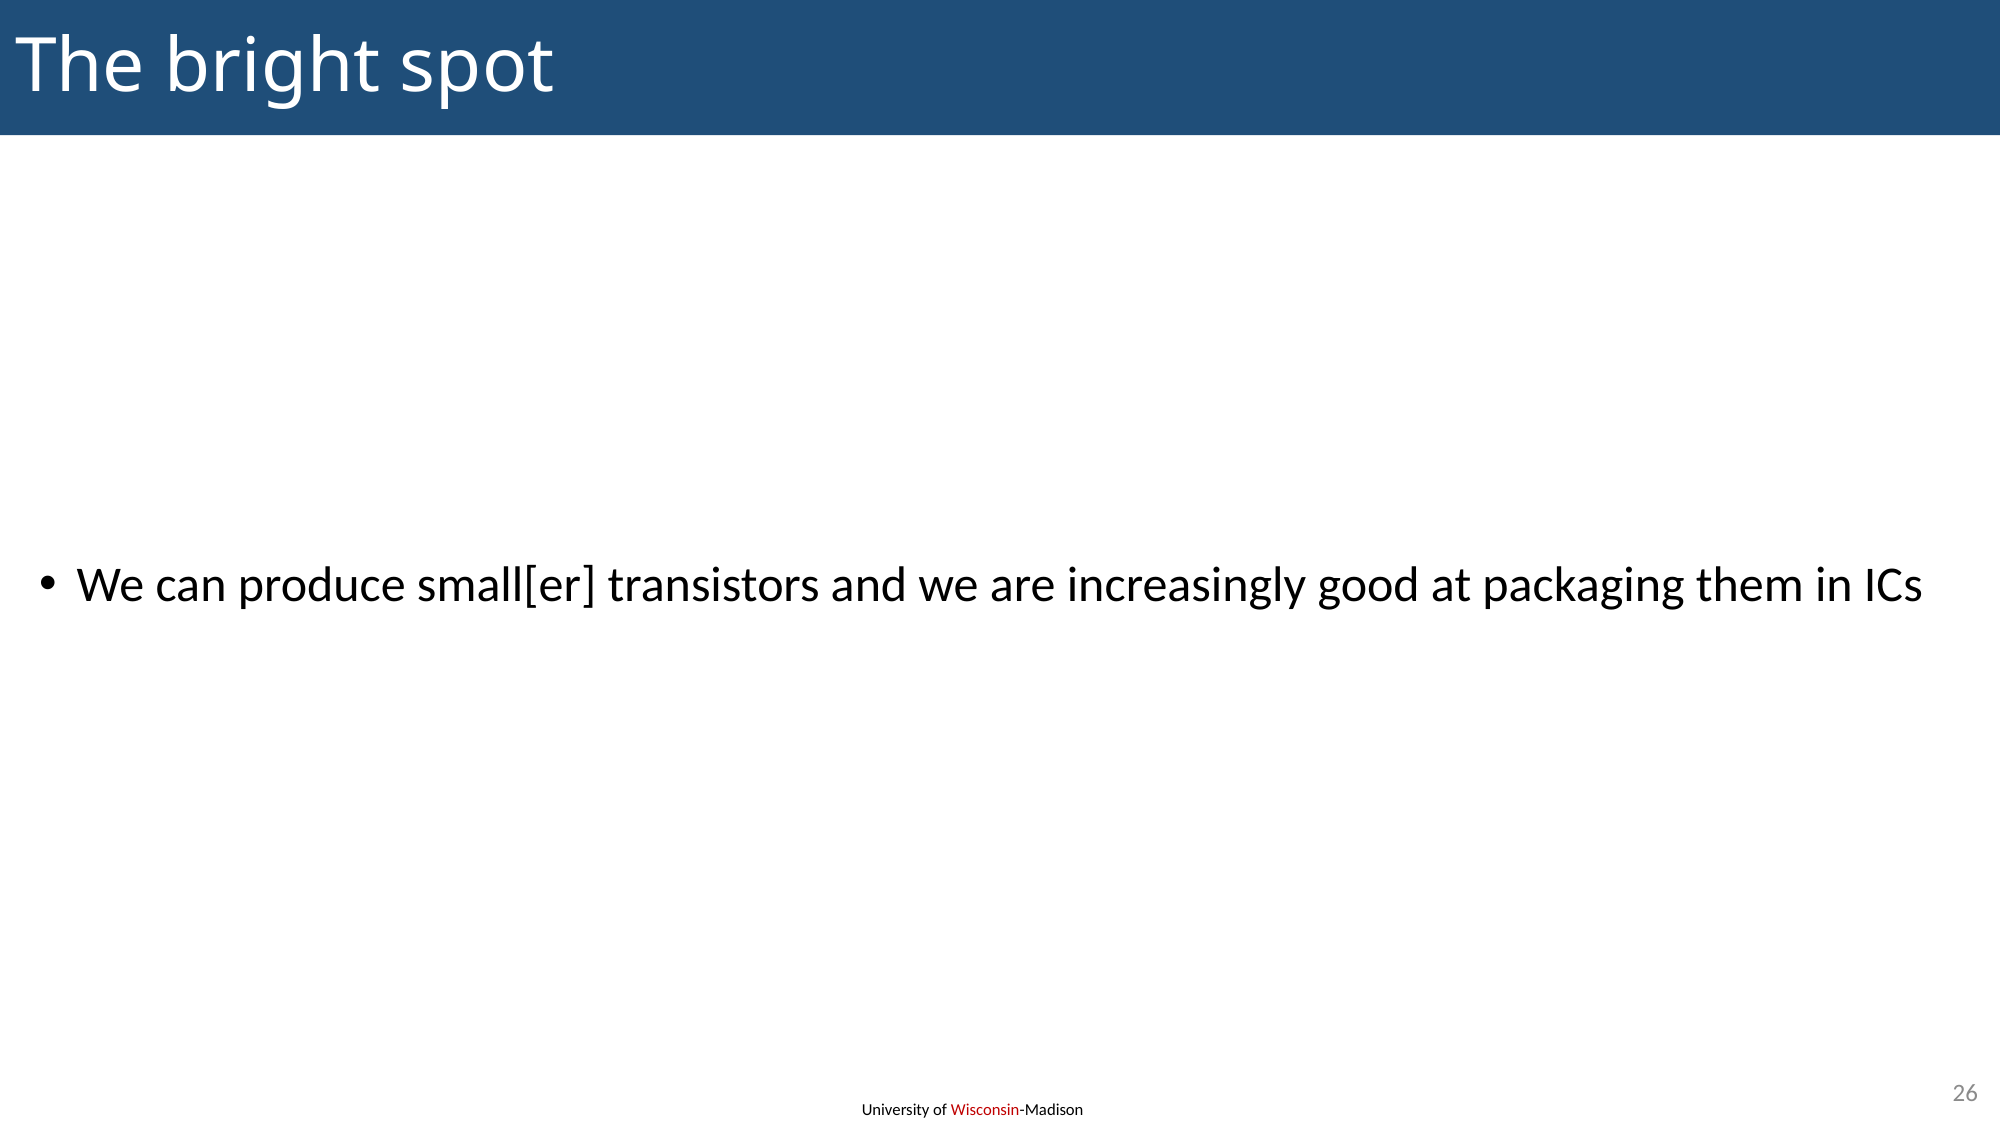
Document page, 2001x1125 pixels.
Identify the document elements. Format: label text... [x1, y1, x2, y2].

title The bright spot [0, 0, 2000, 136]
list We can produce small[er] transistors and we are increasingly good at packaging them in ICs [24, 245, 1987, 1055]
slide_number 26 [1879, 1069, 1994, 1114]
